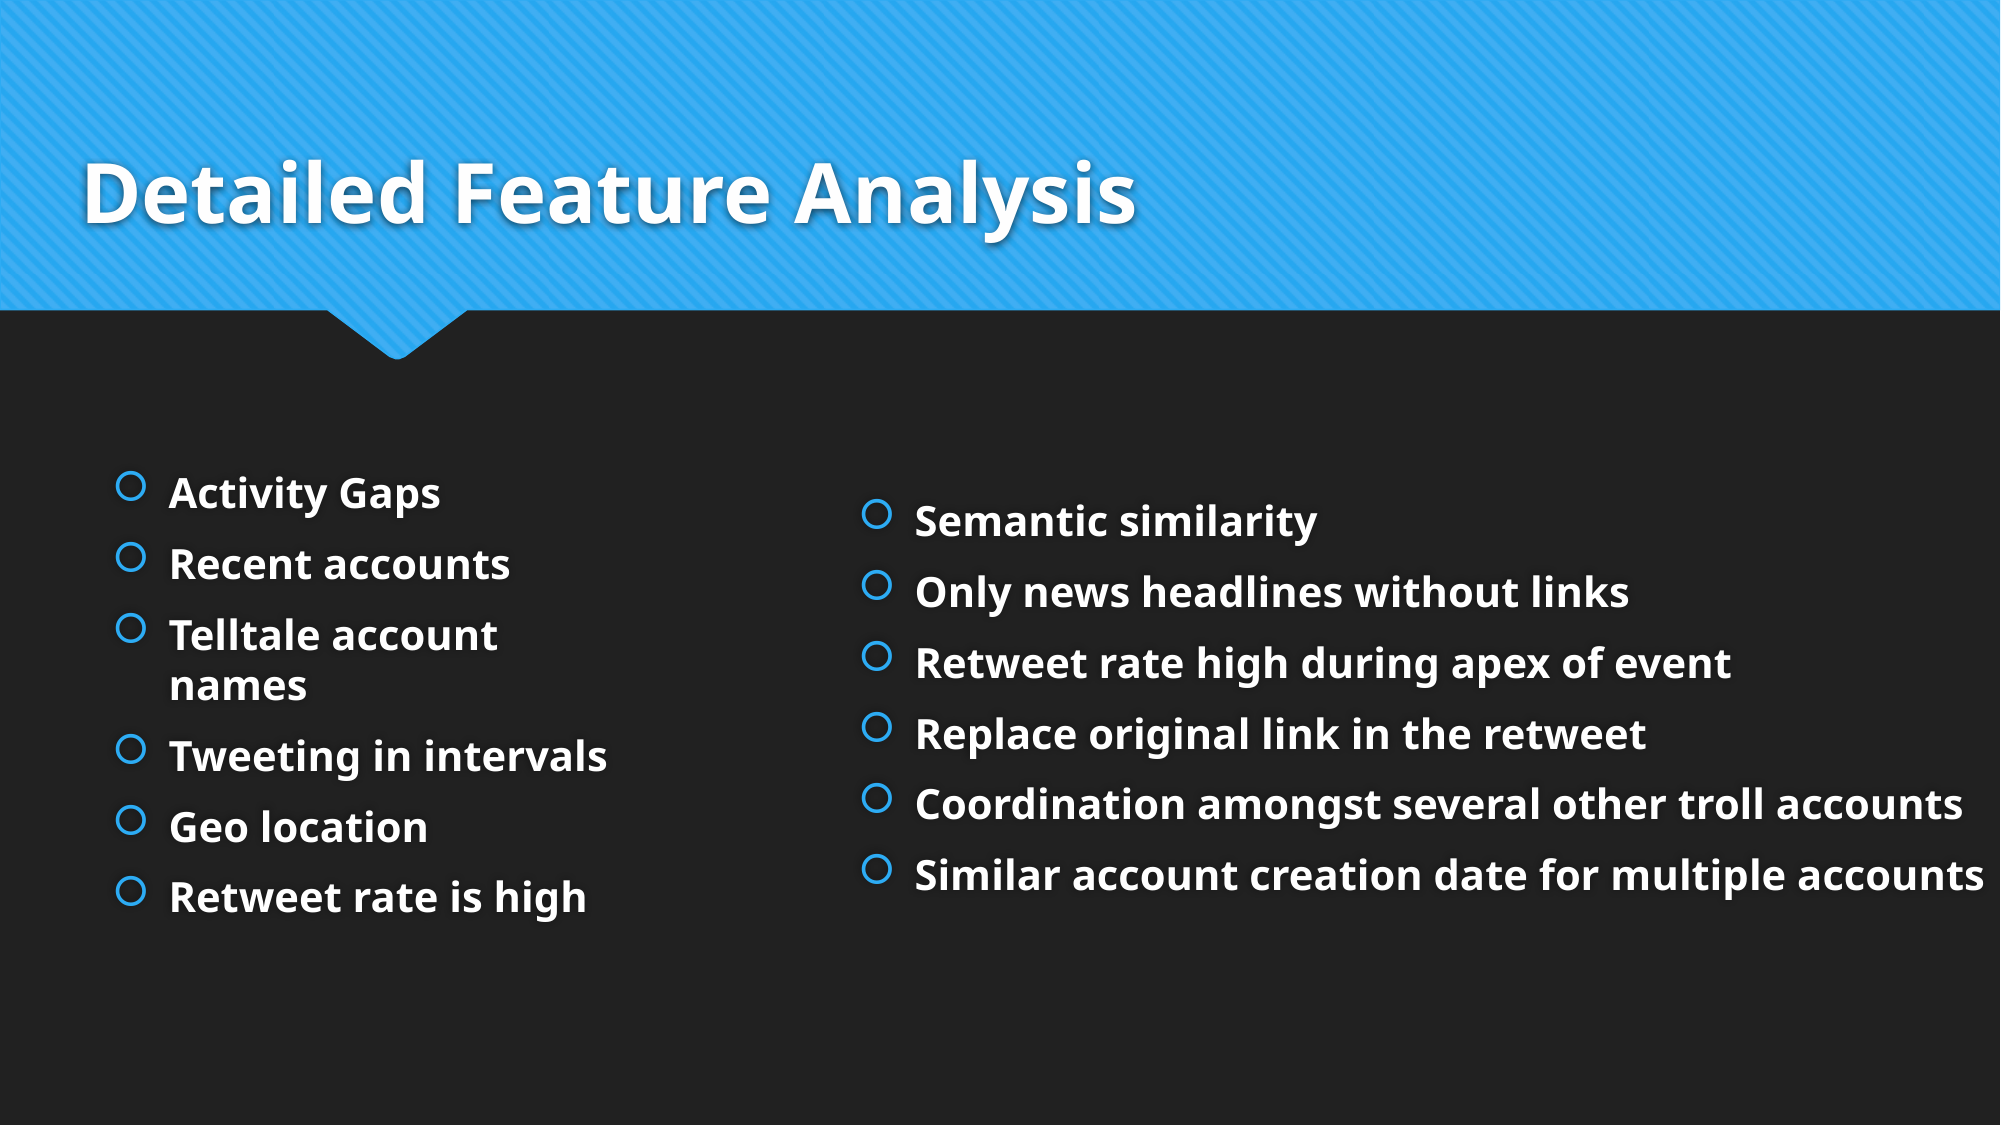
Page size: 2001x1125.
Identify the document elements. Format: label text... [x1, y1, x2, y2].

title Detailed Feature Analysis [64, 15, 1915, 249]
text_box Semantic similarity Only news headlines without links Retweet rate high during apex of event Replace original link in the retweet Coordination amongst several other troll accounts Similar account creation date for multiple accounts [843, 365, 2000, 1100]
list Activity Gaps Recent accounts Telltale account names Tweeting in intervals Geo location Retweet rate is high [97, 435, 638, 1083]
